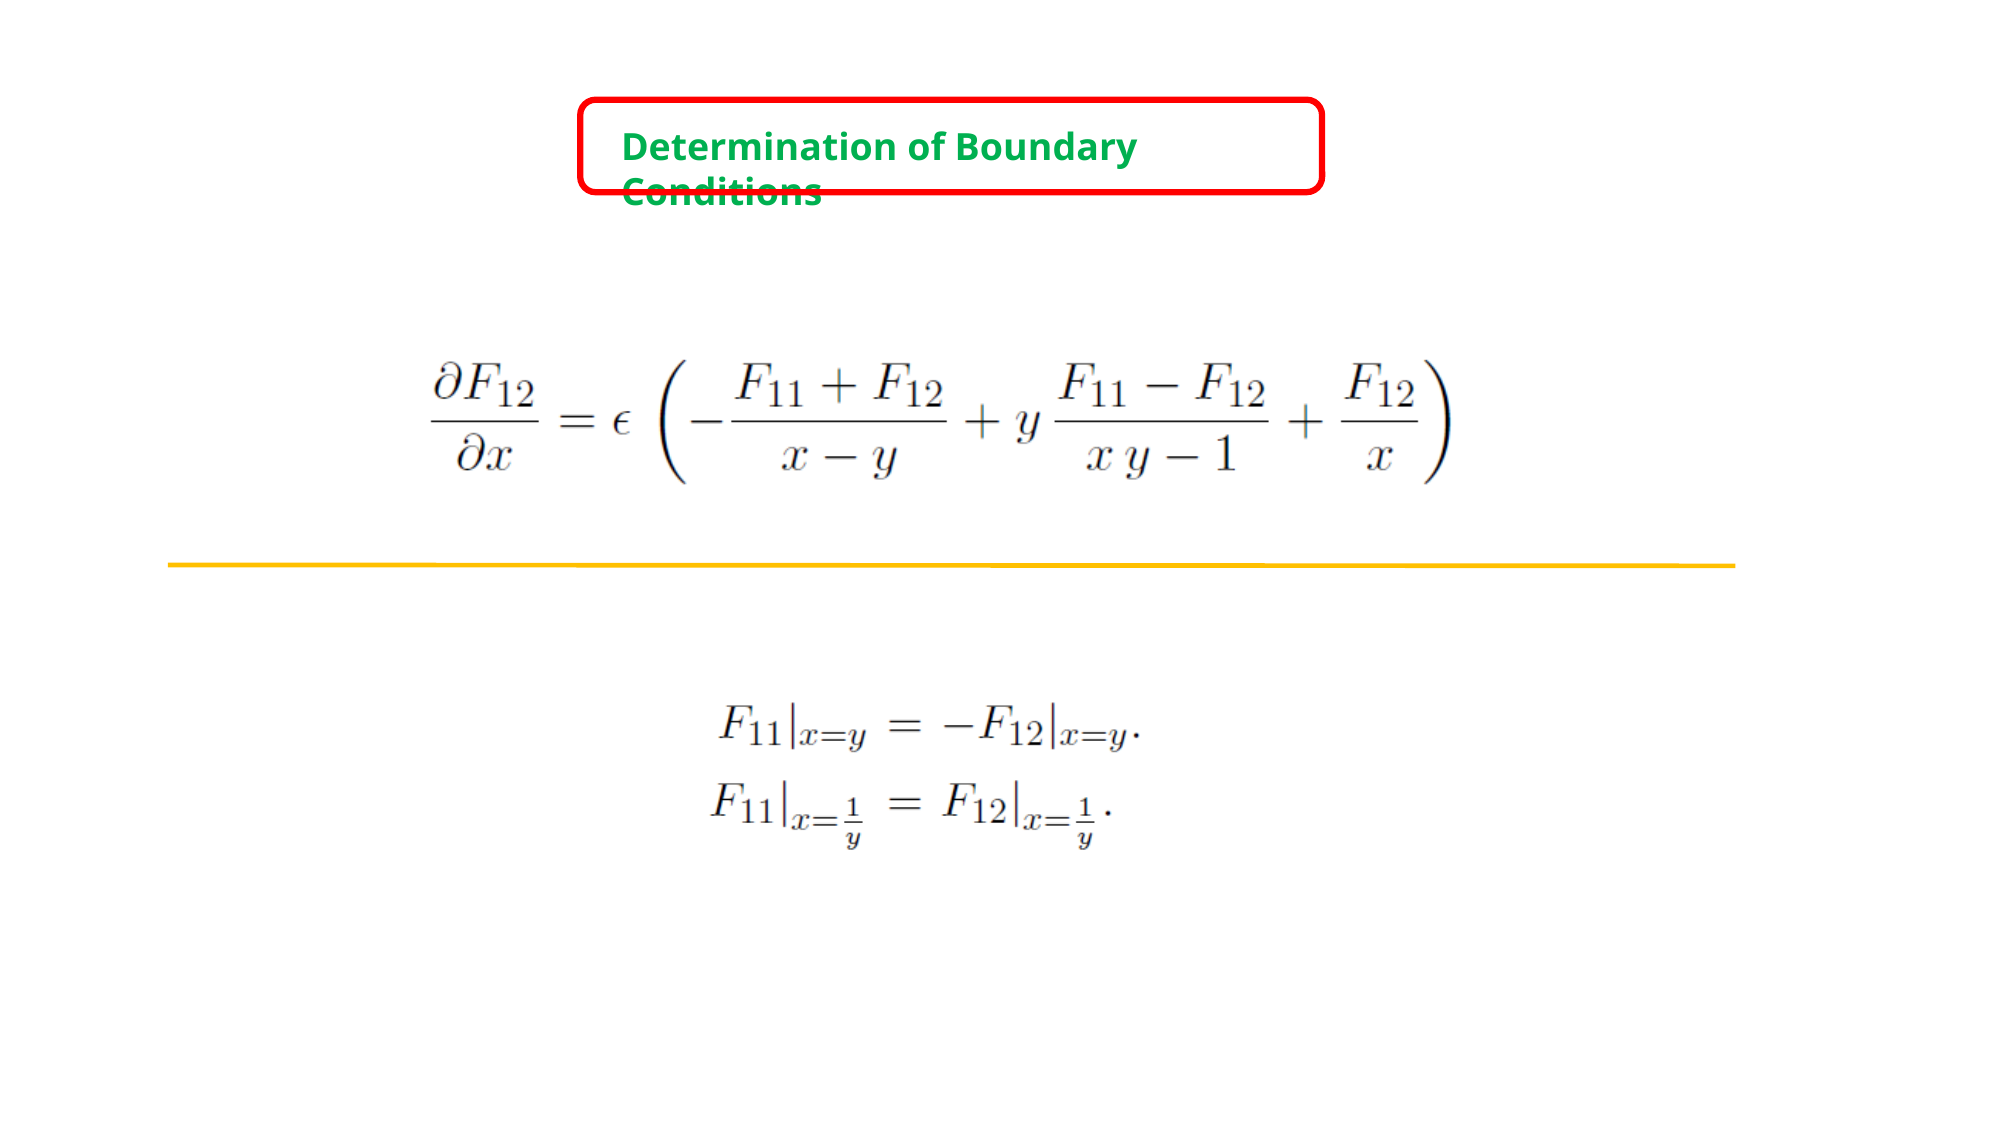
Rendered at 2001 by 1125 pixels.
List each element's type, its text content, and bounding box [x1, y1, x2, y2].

text_box Determination of Boundary Conditions [606, 115, 1347, 221]
picture [654, 666, 1193, 880]
text_box [579, 98, 1324, 194]
picture [402, 323, 1464, 512]
